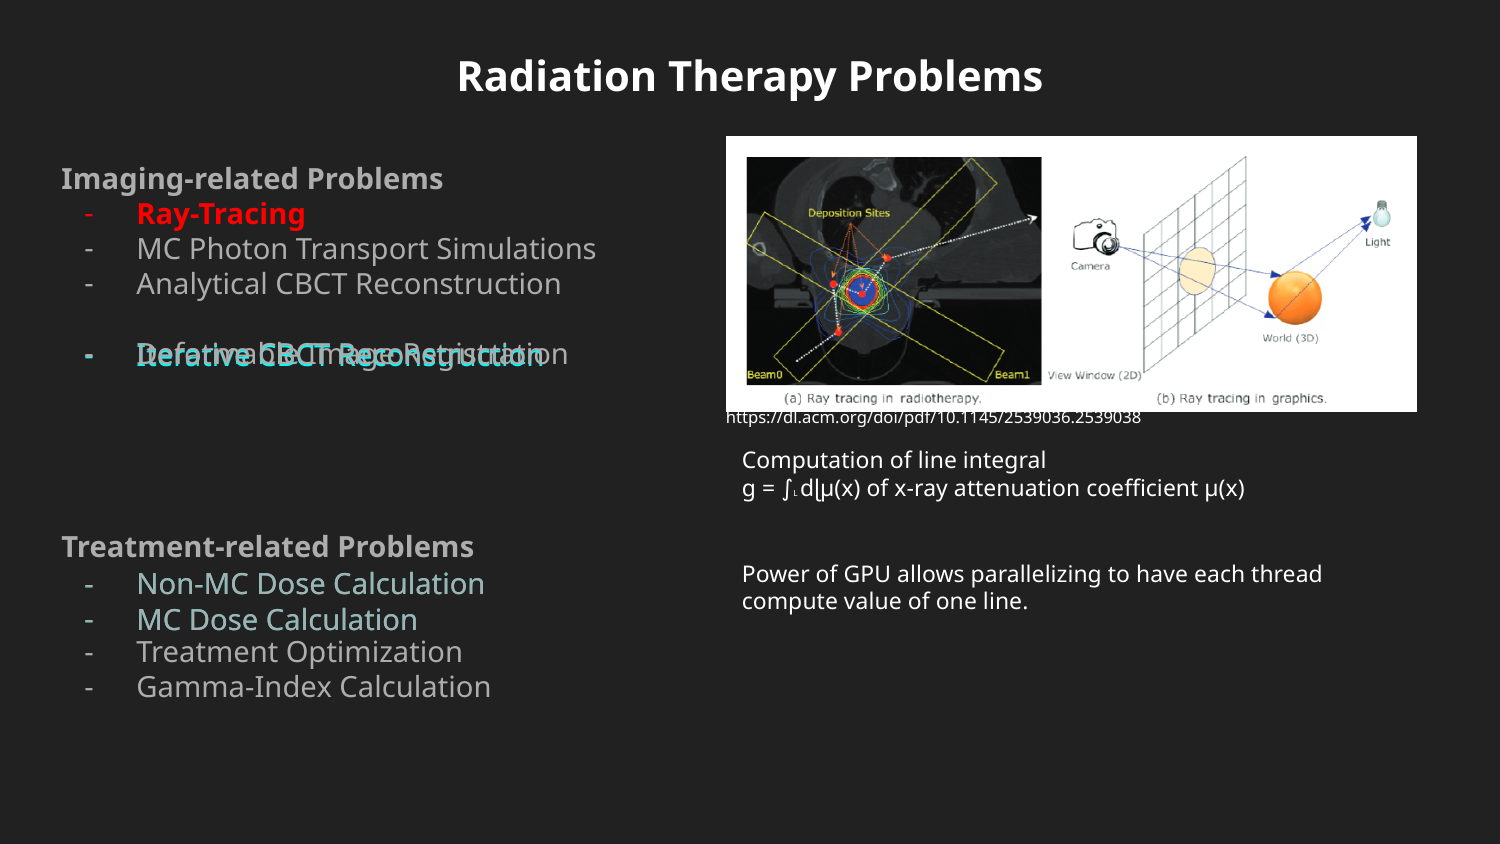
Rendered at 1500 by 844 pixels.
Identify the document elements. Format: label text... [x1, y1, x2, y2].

text_box Treatment-related Problems Treatment Optimization Gamma-Index Calculation [46, 513, 585, 550]
title Radiation Therapy Problems [412, 34, 1088, 146]
text_box Computation of line integral g = ∫L dɭμ(x) of x-ray attenuation coefficient μ(x) [726, 437, 1393, 516]
text_box Power of GPU allows parallelizing to have each thread compute value of one line. [726, 544, 1439, 630]
text_box Treatment-related Problems Treatment Optimization Gamma-Index Calculation [46, 651, 585, 719]
picture [726, 136, 1418, 412]
text_box Iterative CBCT Reconstruction [46, 320, 641, 386]
text_box Non-MC Dose Calculation MC Dose Calculation [46, 550, 616, 651]
text_box https://dl.acm.org/doi/pdf/10.1145/2539036.2539038 [710, 396, 1423, 437]
text_box Imaging-related Problems Ray-Tracing MC Photon Transport Simulations Analytical CBCT Reconstruction Deformable Image Registration [46, 145, 664, 386]
